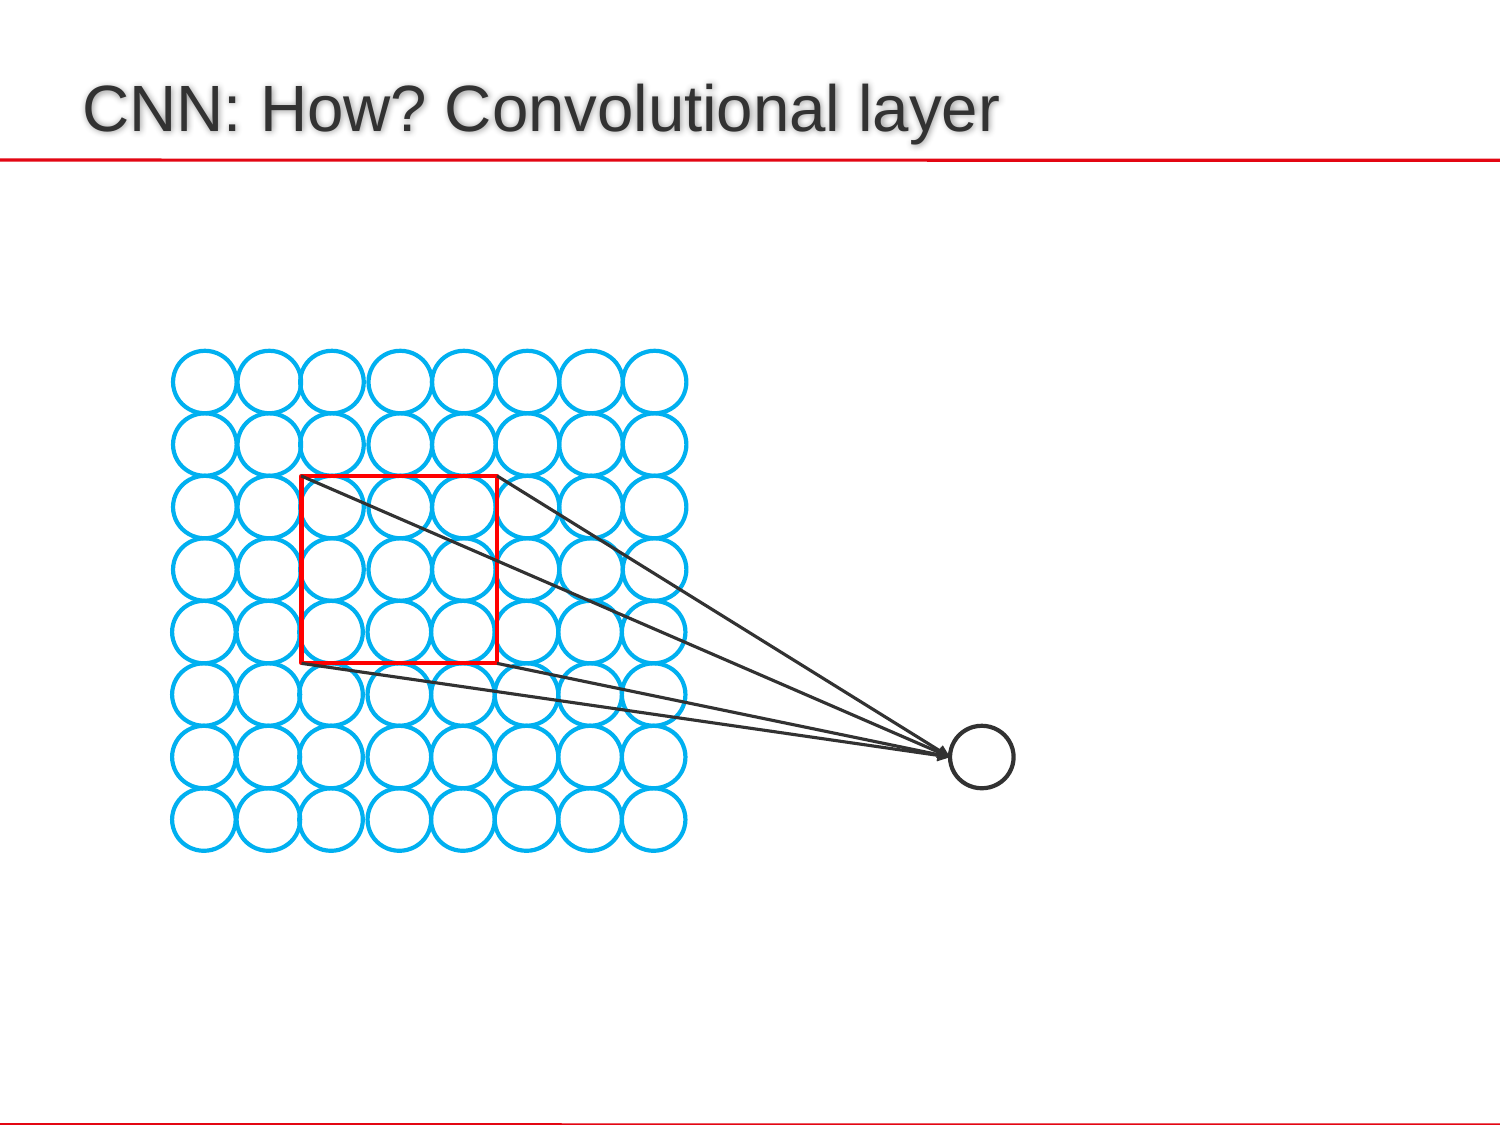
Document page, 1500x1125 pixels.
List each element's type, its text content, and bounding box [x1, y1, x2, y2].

text_box [301, 348, 366, 413]
text_box [495, 766, 559, 791]
text_box [622, 767, 686, 791]
text_box [169, 723, 236, 791]
text_box [495, 788, 561, 853]
text_box [622, 788, 688, 853]
text_box [366, 411, 432, 474]
text_box [559, 411, 625, 473]
text_box [170, 411, 237, 476]
text_box [949, 723, 1016, 791]
text_box [234, 661, 294, 726]
text_box [234, 788, 303, 853]
text_box [429, 348, 498, 413]
text_box [558, 767, 623, 791]
text_box [234, 598, 295, 663]
title CNN: How? Convolutional layer [82, 66, 1412, 146]
text_box [235, 348, 304, 413]
text_box [235, 473, 295, 541]
text_box [558, 788, 625, 853]
text_box [169, 598, 236, 663]
text_box [301, 411, 366, 474]
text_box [496, 663, 951, 758]
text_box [496, 475, 951, 662]
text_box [301, 663, 494, 758]
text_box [300, 475, 495, 662]
text_box [170, 473, 237, 541]
text_box [170, 348, 237, 413]
text_box [429, 788, 497, 853]
text_box [365, 788, 431, 853]
text_box [169, 788, 236, 853]
text_box [496, 411, 562, 473]
text_box [300, 788, 365, 853]
text_box [623, 348, 689, 413]
text_box [235, 411, 304, 476]
text_box [623, 411, 689, 473]
text_box [300, 766, 364, 791]
text_box [559, 348, 625, 413]
text_box [430, 766, 496, 791]
text_box [429, 411, 498, 474]
text_box [235, 538, 295, 601]
text_box [170, 538, 237, 601]
text_box [496, 348, 562, 413]
text_box [366, 766, 431, 791]
text_box [169, 661, 236, 726]
text_box [366, 348, 432, 413]
text_box [234, 723, 302, 791]
